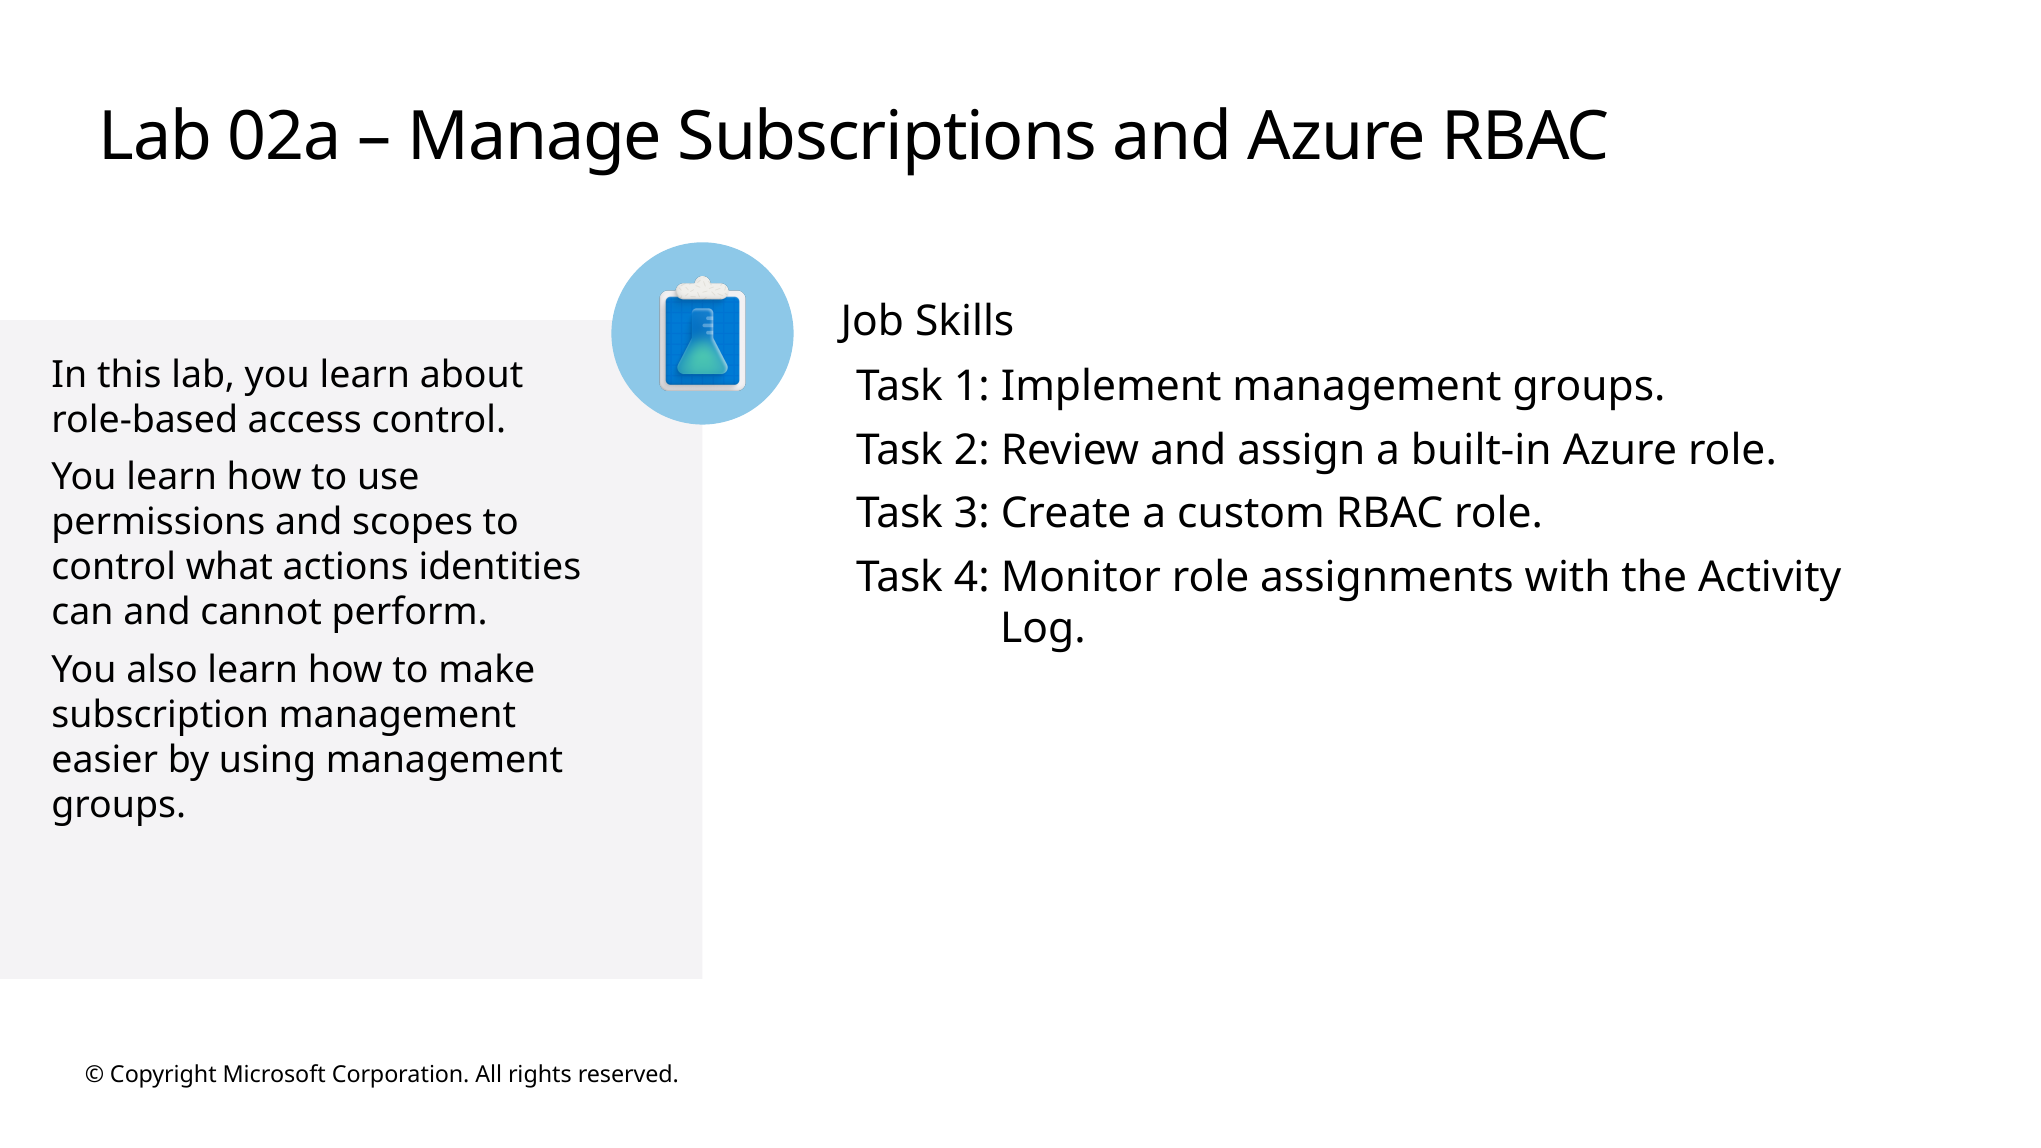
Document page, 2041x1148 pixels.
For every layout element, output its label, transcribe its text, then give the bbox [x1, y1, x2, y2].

picture [645, 276, 760, 391]
text_box In this lab, you learn about role-based access control. You learn how to use permissions and scopes to control what actions identities can and cannot perform. You also learn how to make subscription management easier by using management groups. [51, 349, 607, 826]
title Lab 02a – Manage Subscriptions and Azure RBAC [98, 86, 2019, 169]
text_box Job Skills [825, 285, 1846, 351]
text_box Task 1: Implement management groups. Task 2: Review and assign a built-in Azure role. Task 3: Create a custom RBAC role. Task 4: Monitor role assignments with the Activity Log. [826, 335, 1944, 749]
